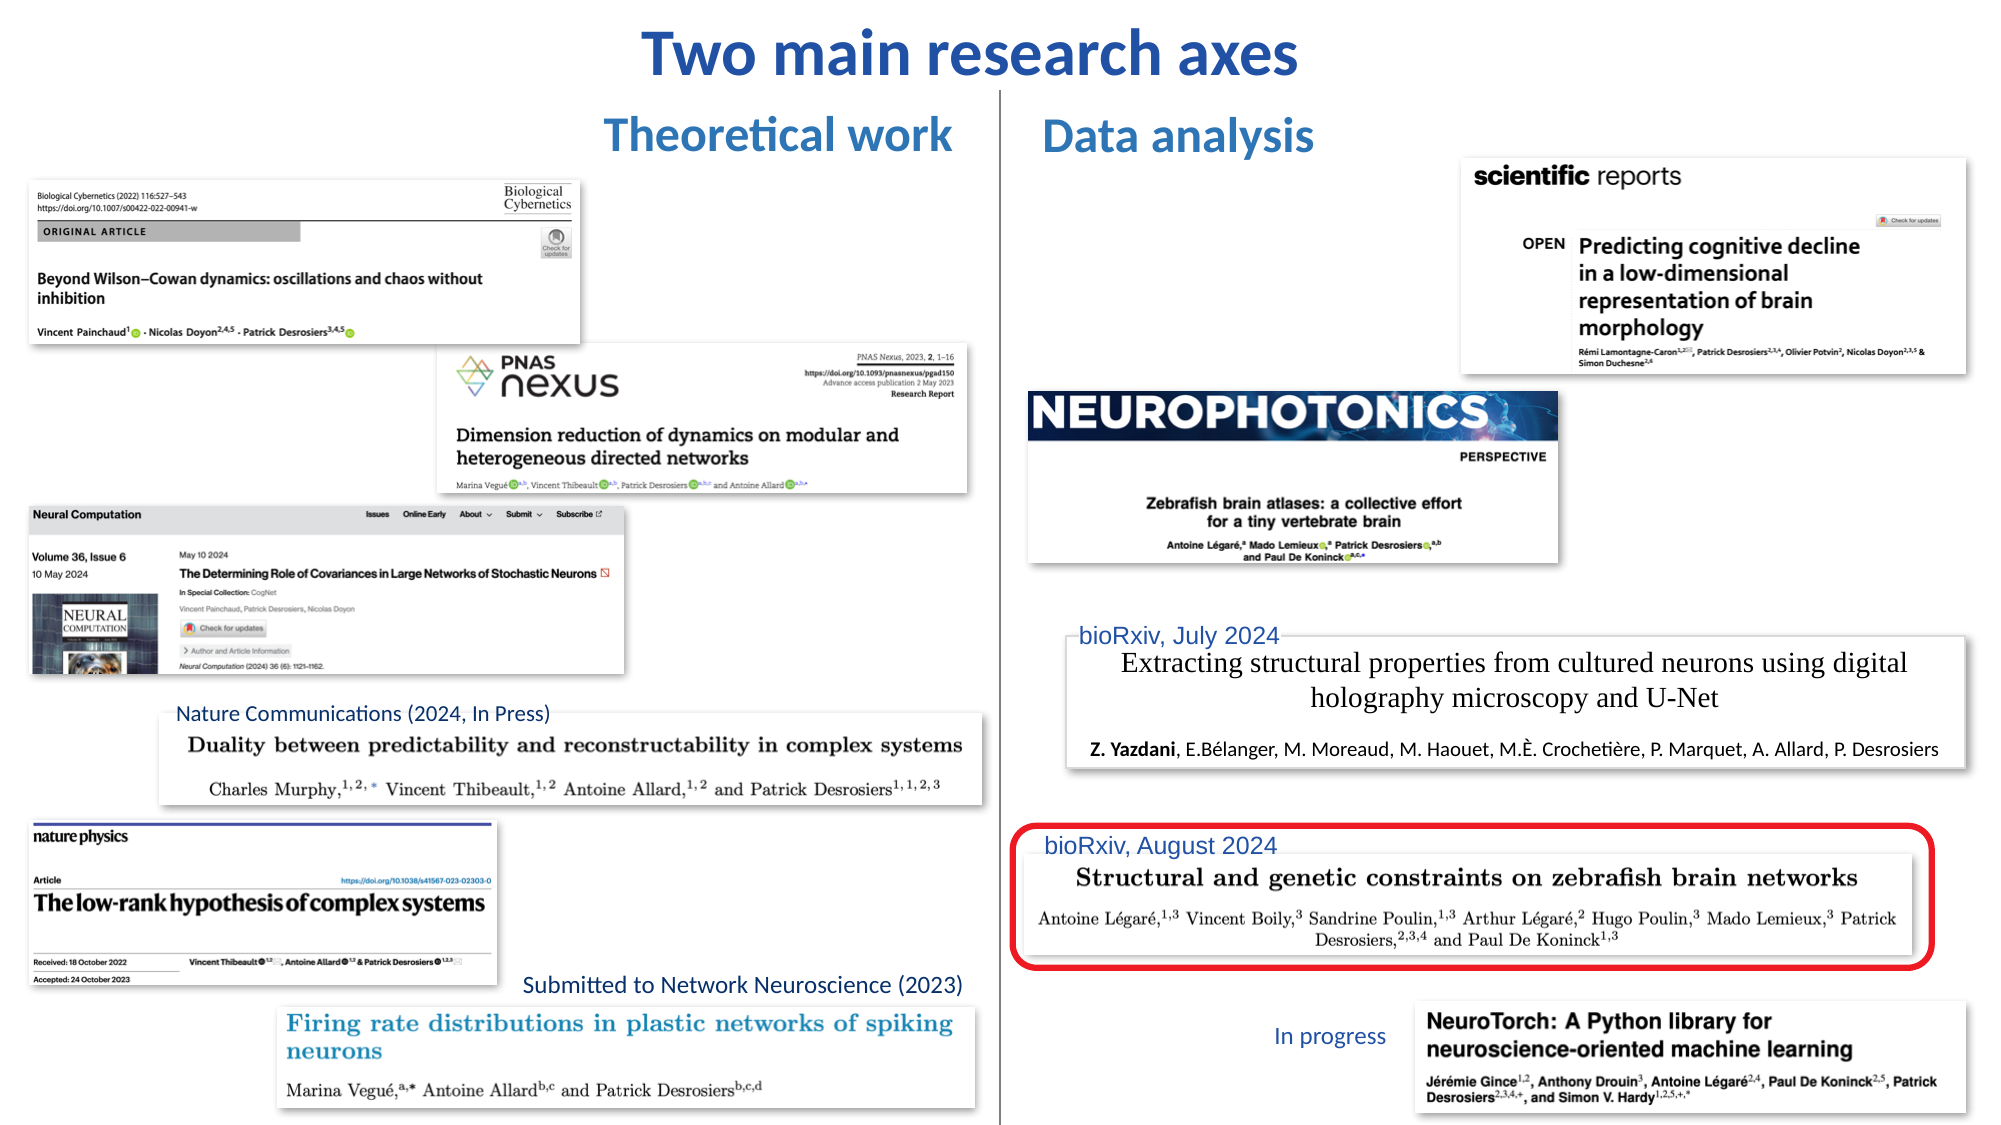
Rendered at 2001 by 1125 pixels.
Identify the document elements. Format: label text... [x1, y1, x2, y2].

picture [29, 506, 624, 674]
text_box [1064, 612, 1966, 768]
text_box bioRxiv, August 2024 [1029, 821, 1300, 825]
text_box [1011, 824, 1933, 969]
text_box Submitted to Network Neuroscience (2023) [508, 961, 980, 1007]
text_box Theoretical work [588, 94, 979, 169]
picture [29, 820, 497, 985]
text_box Data analysis [1027, 94, 1330, 170]
picture [1461, 158, 1966, 374]
picture [1415, 1001, 1966, 1113]
picture [1028, 391, 1558, 563]
picture [159, 712, 982, 805]
picture [277, 1007, 975, 1108]
picture [1024, 854, 1912, 955]
text_box Two main research axes [626, 1, 1315, 97]
picture [29, 180, 967, 493]
text_box Nature Communications (2024, In Press) [161, 691, 644, 712]
text_box In progress [1259, 1012, 1402, 1058]
